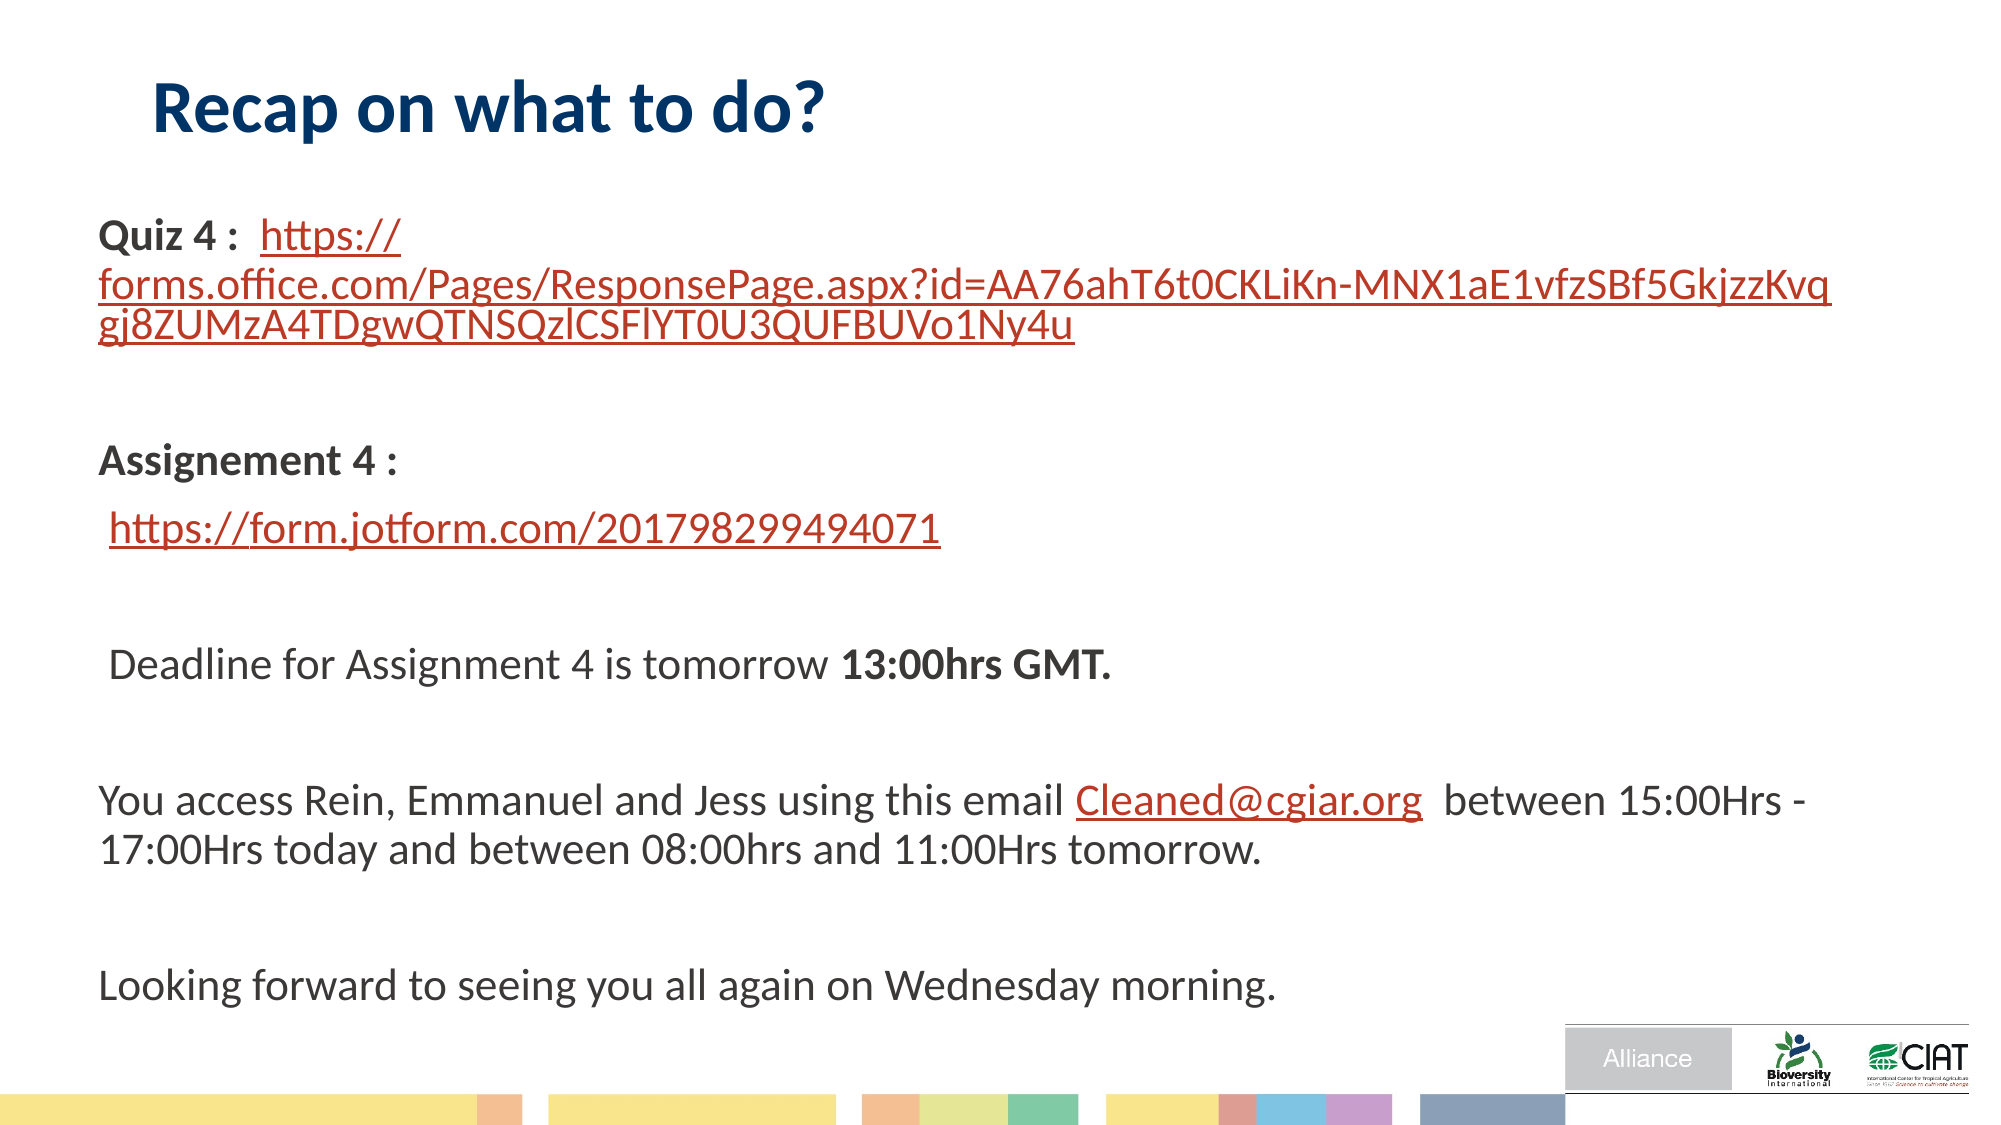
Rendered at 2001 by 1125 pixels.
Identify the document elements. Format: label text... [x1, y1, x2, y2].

picture [0, 0, 2000, 1125]
title Recap on what to do? [137, 59, 1863, 204]
list Quiz 4 : https://forms.office.com/Pages/ResponsePage.aspx?id=AA76ahT6t0CKLiKn-MNX1aE1vfzSBf5GkjzzKvqgj8ZUMzA4TDgwQTNSQzlCSFlYT0U3QUFBUVo1Ny4u Assignement 4 : https://form.jotform.com/201798299494071 Deadline for Assignment 4 is tomorrow 13:00hrs GMT. You access Rein, Emmanuel and Jess using this email Cleaned@cgiar.org between 15:00Hrs - 17:00Hrs today and between 08:00hrs and 11:00Hrs tomorrow. Looking forward to seeing you all again on Wednesday morning. [83, 204, 1863, 980]
